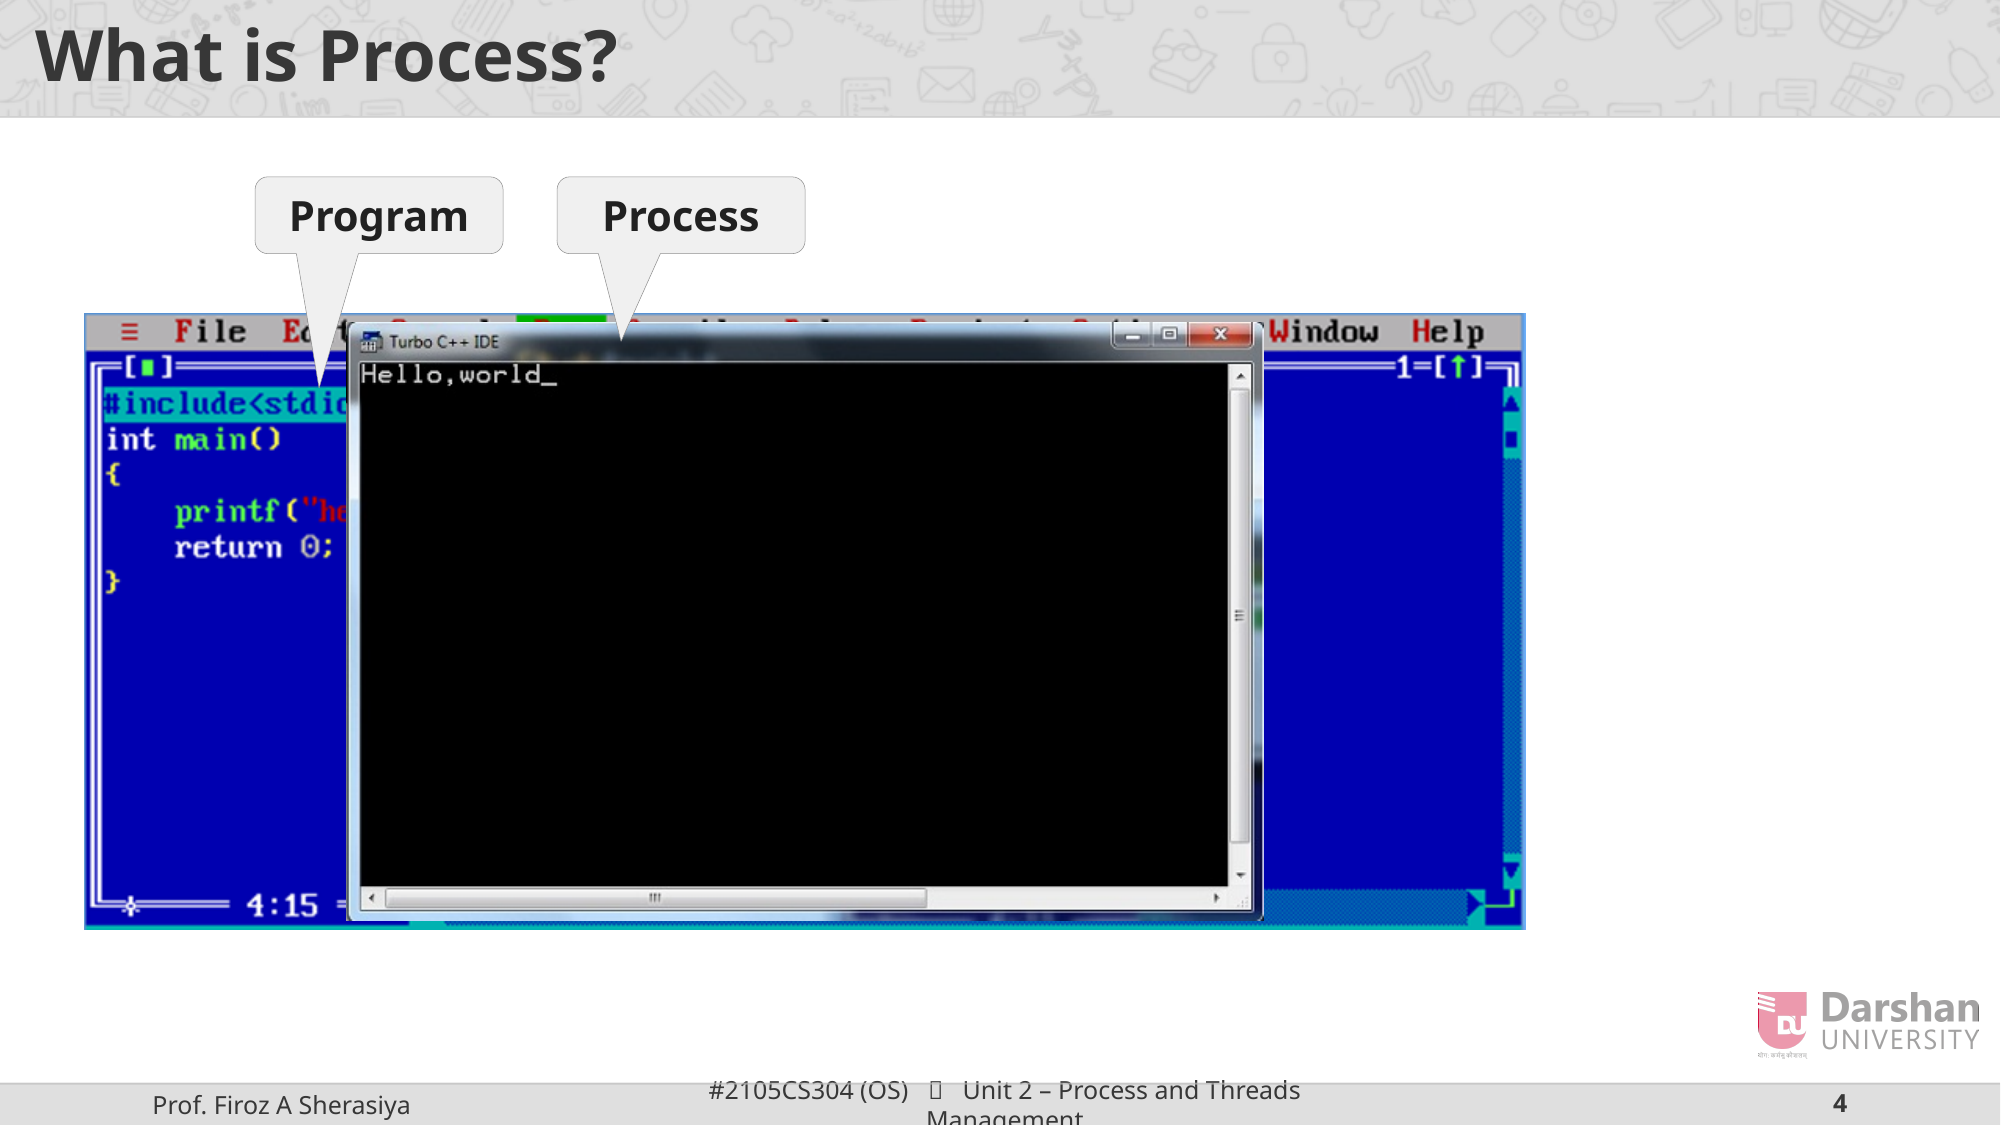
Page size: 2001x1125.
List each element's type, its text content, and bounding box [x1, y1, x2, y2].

picture [84, 313, 1526, 930]
table_header 16 [1758, 992, 1979, 1059]
text_box Process [555, 175, 807, 313]
text_box Program [253, 175, 505, 313]
title What is Process? [0, 0, 2000, 117]
